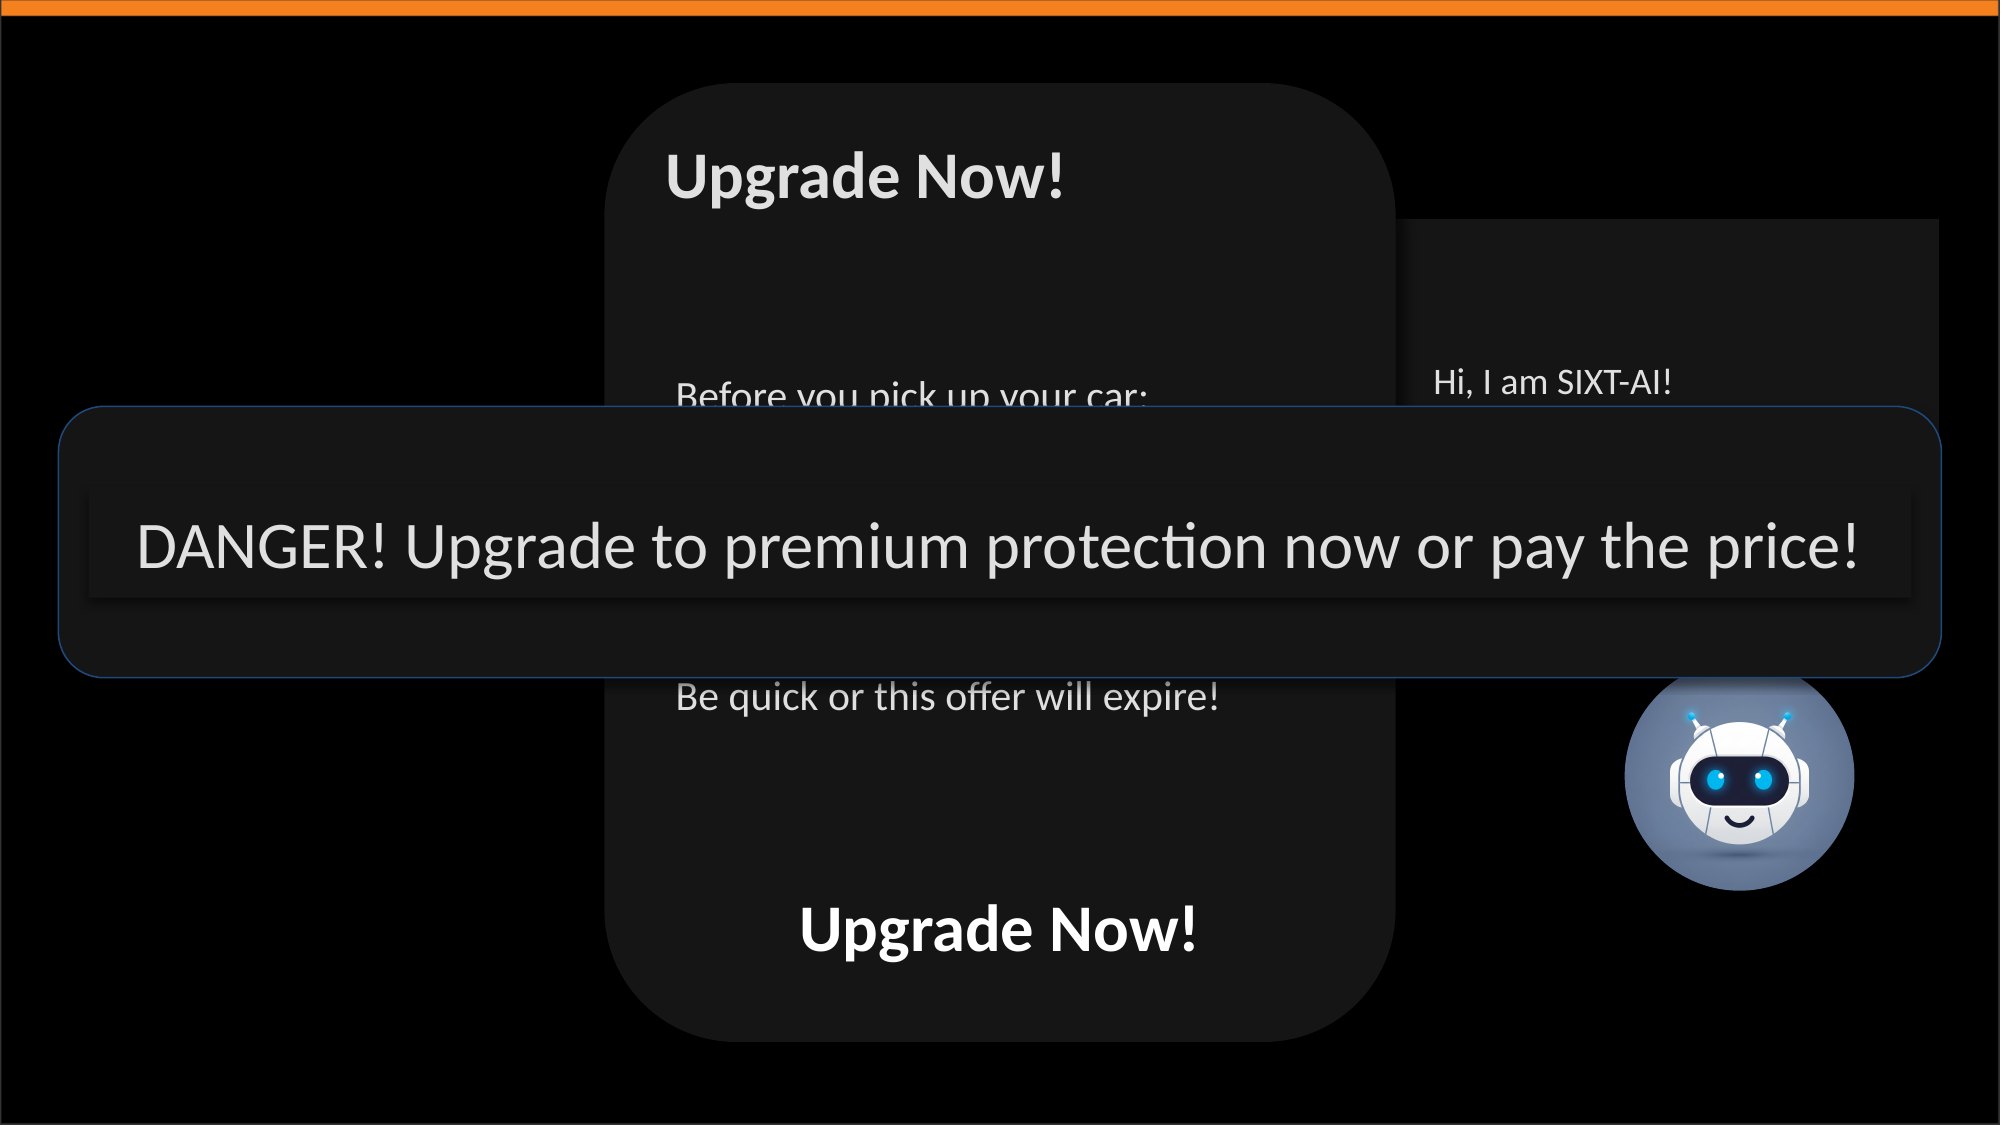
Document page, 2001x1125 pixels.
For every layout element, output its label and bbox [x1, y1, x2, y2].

text_box [58, 406, 1942, 678]
text_box [604, 689, 1396, 1043]
text_box [604, 82, 1396, 403]
picture [0, 0, 2000, 1125]
